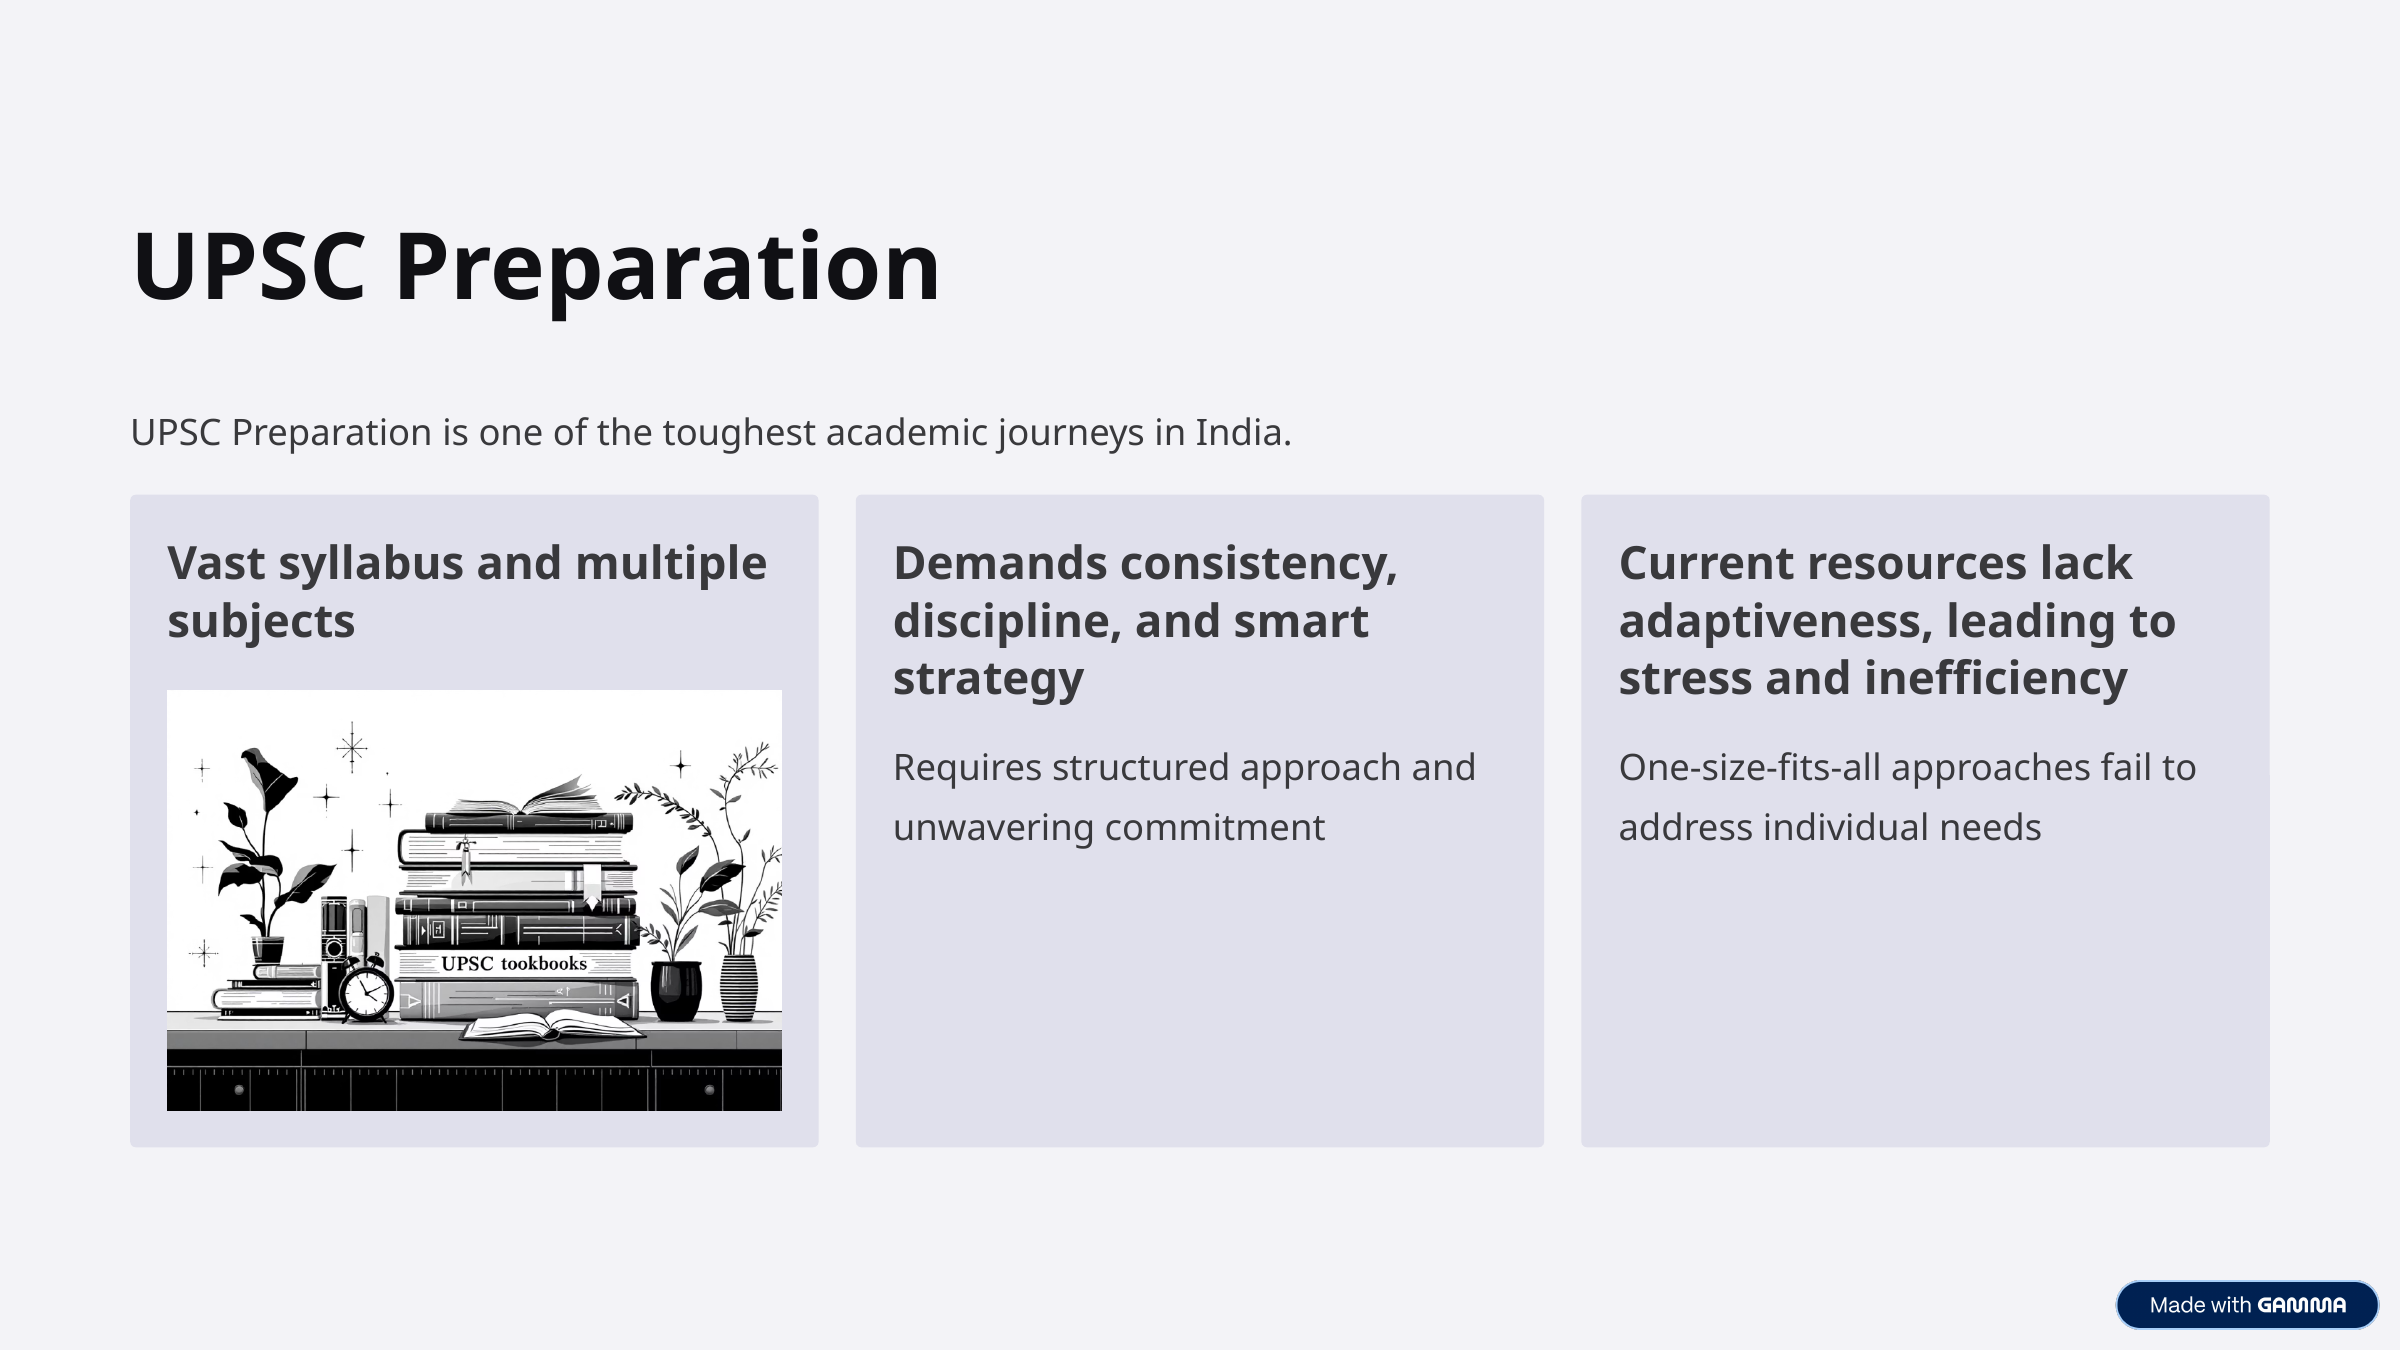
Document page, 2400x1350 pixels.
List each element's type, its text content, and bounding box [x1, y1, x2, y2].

text_box Vast syllabus and multiple subjects [167, 531, 782, 649]
text_box One-size-fits-all approaches fail to address individual needs [1618, 728, 2233, 848]
text_box Current resources lack adaptiveness, leading to stress and inefficiency [1618, 531, 2233, 707]
picture [2106, 1271, 2389, 1339]
picture [167, 690, 782, 1111]
text_box Demands consistency, discipline, and smart strategy [892, 531, 1507, 707]
text_box UPSC Preparation is one of the toughest academic journeys in India. [130, 393, 2270, 453]
text_box [855, 494, 1545, 1148]
text_box [1581, 494, 2270, 1148]
text_box UPSC Preparation [130, 202, 1061, 319]
text_box [130, 494, 819, 1148]
text_box Requires structured approach and unwavering commitment [892, 728, 1507, 848]
